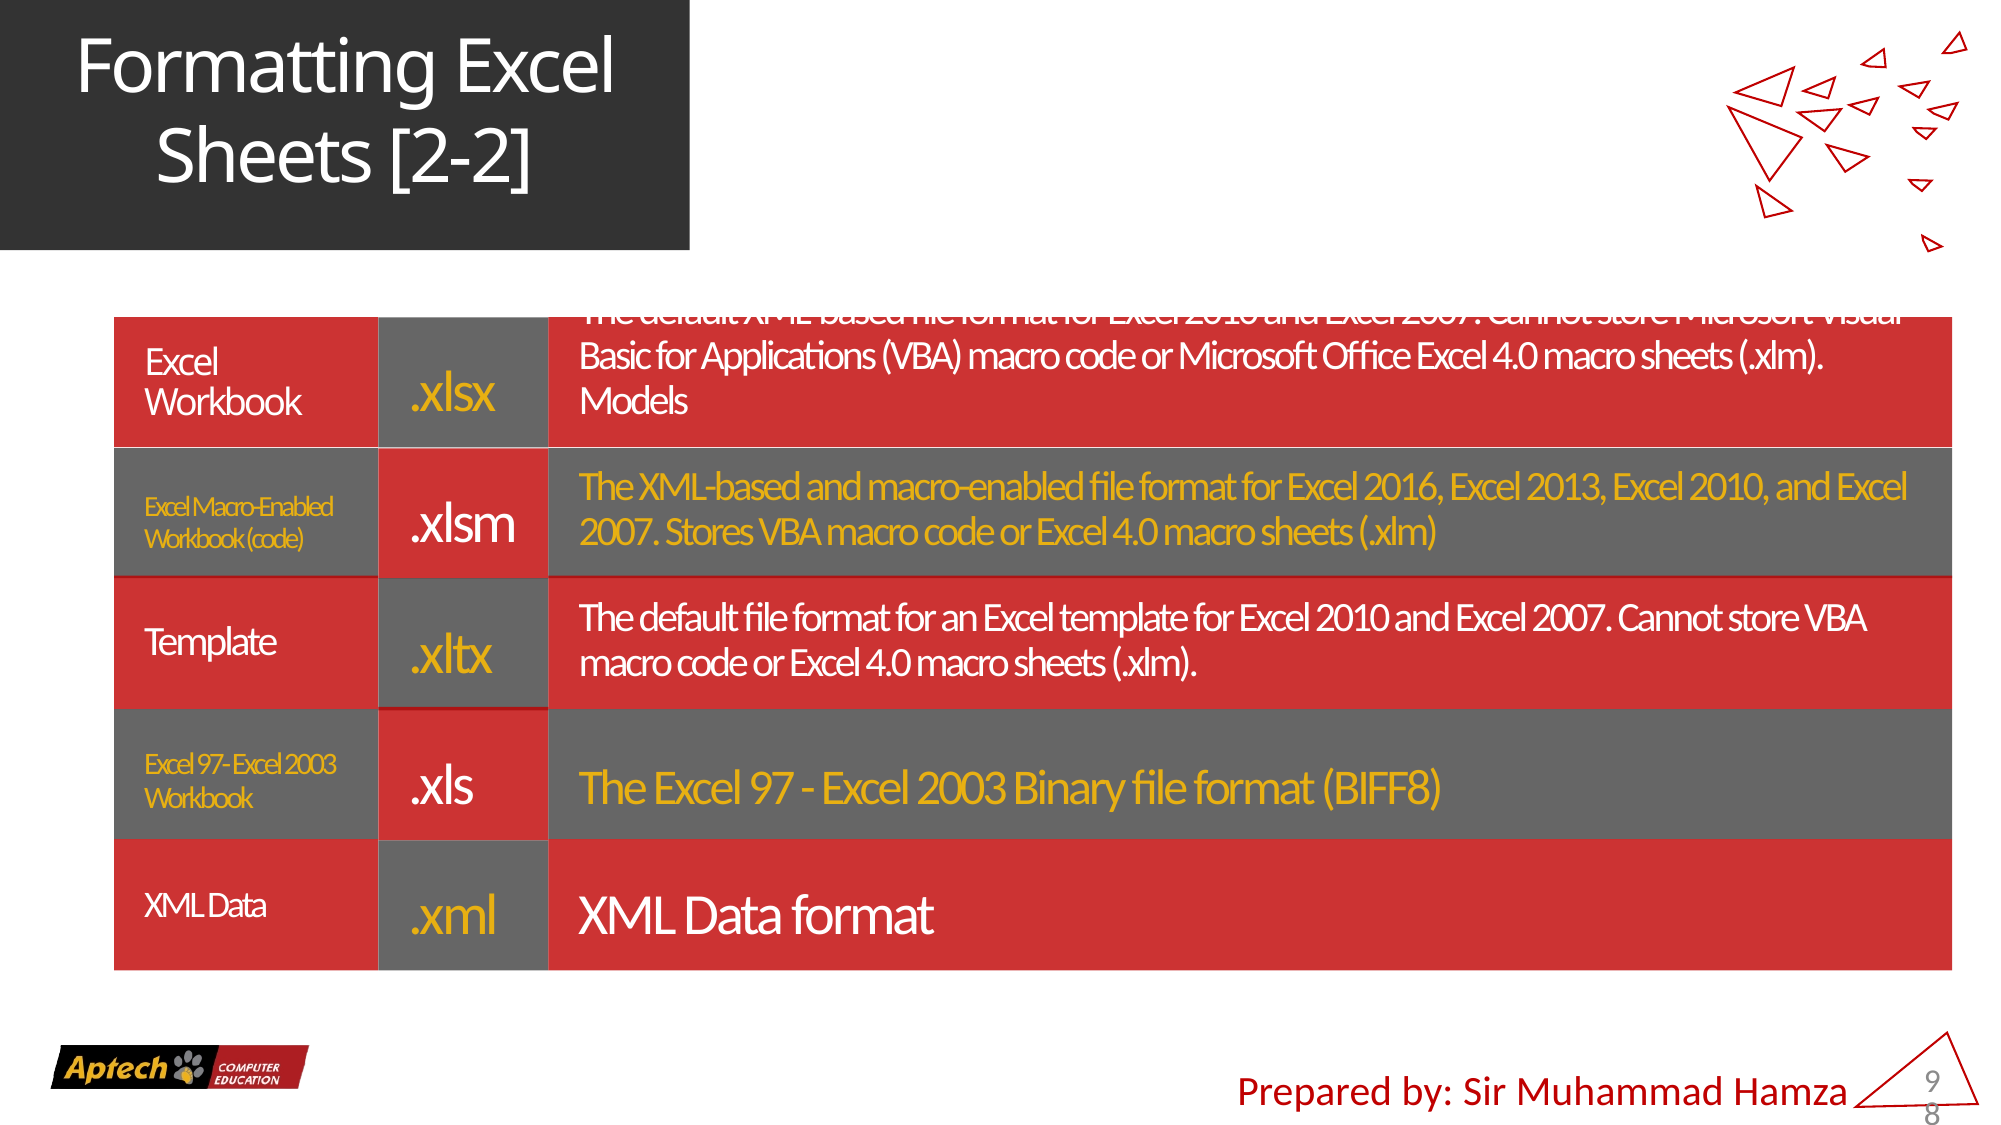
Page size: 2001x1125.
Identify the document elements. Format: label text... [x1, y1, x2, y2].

text_box [1940, 1030, 1951, 1037]
text_box XML Data [114, 839, 378, 971]
text_box [1881, 1063, 1908, 1108]
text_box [1724, 32, 1968, 252]
text_box Template [114, 575, 378, 709]
text_box Excel Workbook [114, 317, 378, 448]
text_box [1957, 1053, 1980, 1106]
footer Prepared by: Sir Muhammad Hamza [1205, 1059, 1881, 1120]
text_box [378, 317, 1953, 971]
slide_number 98 [1908, 1037, 1957, 1120]
picture [47, 933, 325, 1089]
text_box Excel Macro-Enabled Workbook (code) [114, 448, 378, 575]
text_box Formatting Excel Sheets [2-2] [0, 0, 690, 251]
text_box Excel 97- Excel 2003 Workbook [114, 709, 378, 839]
